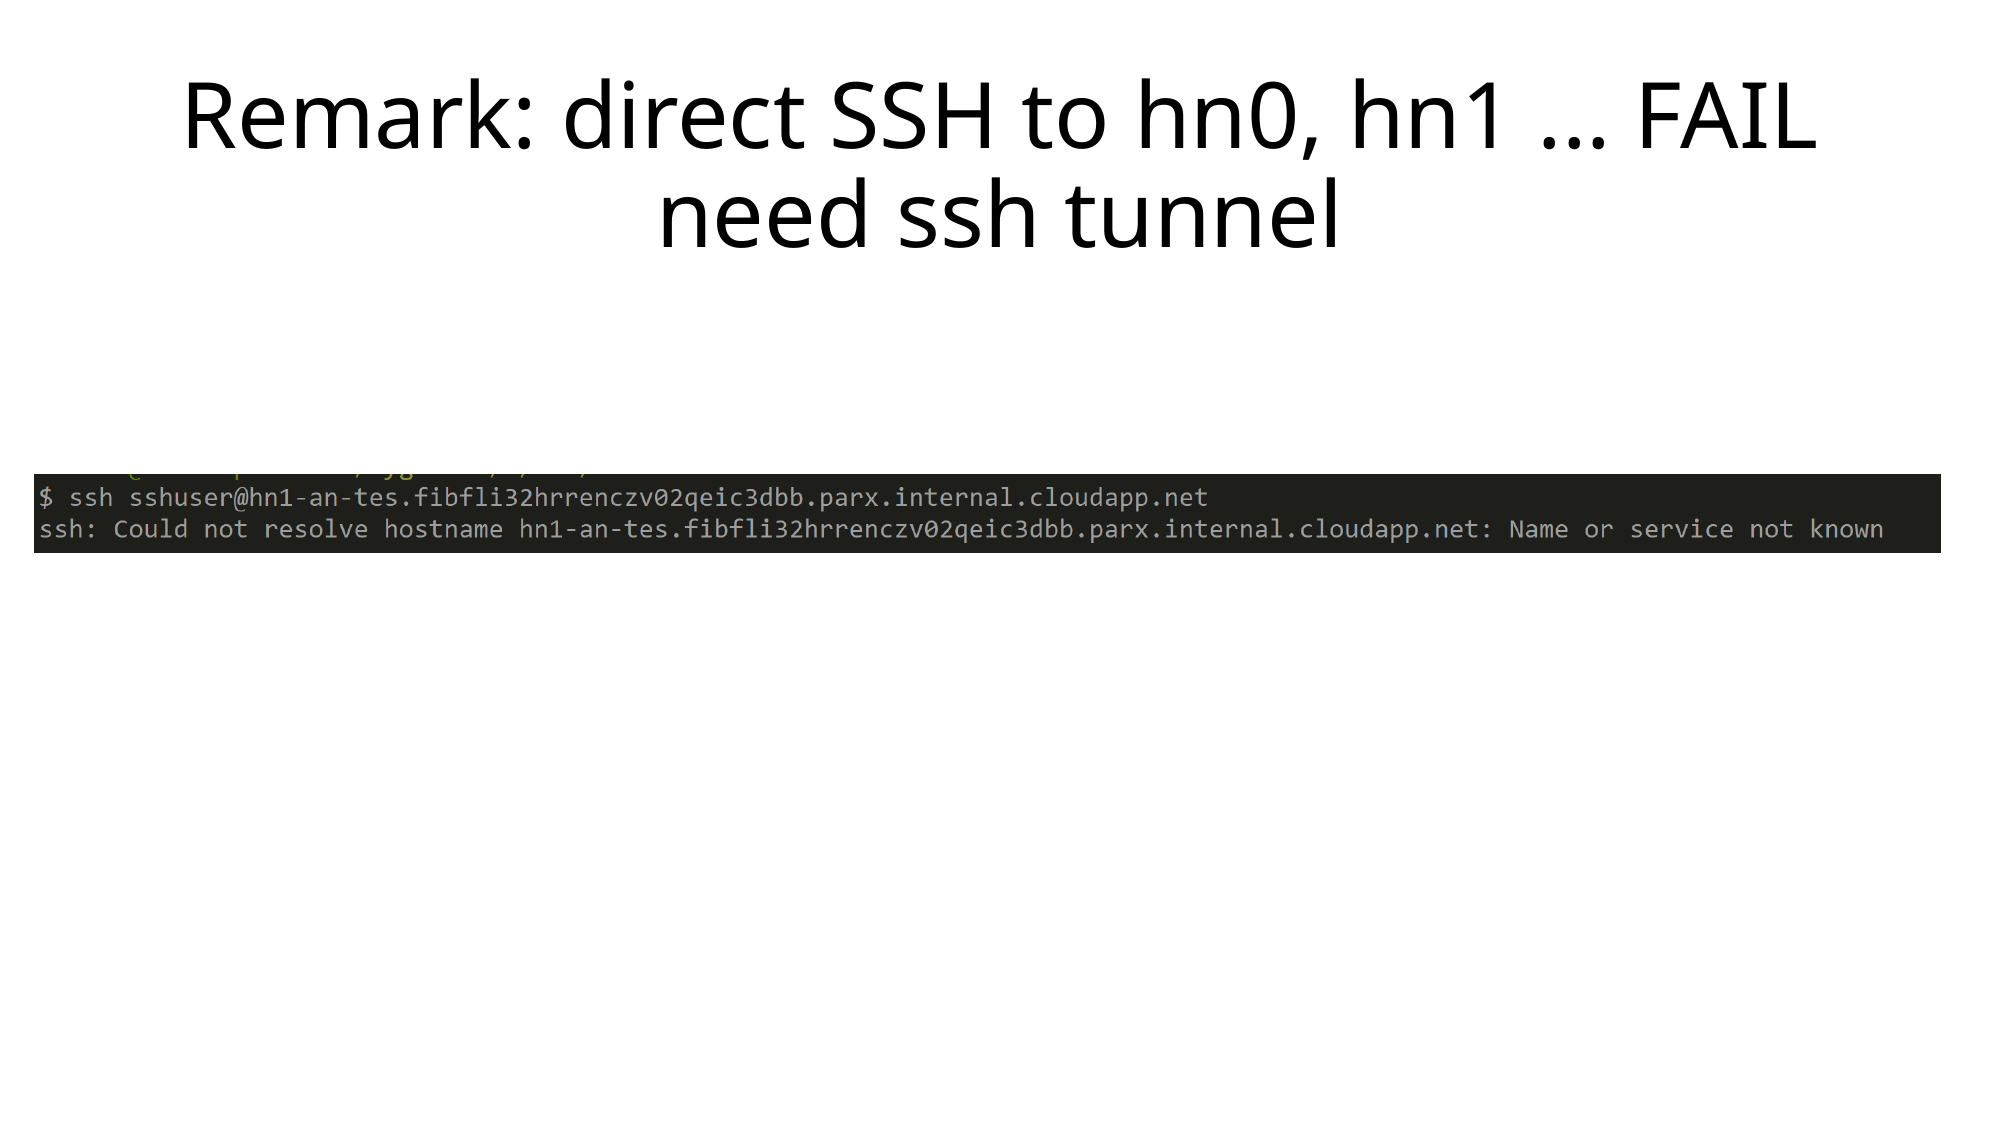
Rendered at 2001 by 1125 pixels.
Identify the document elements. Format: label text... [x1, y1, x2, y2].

picture [33, 474, 1941, 553]
title Remark: direct SSH to hn0, hn1 ... FAIL need ssh tunnel [137, 59, 1863, 278]
